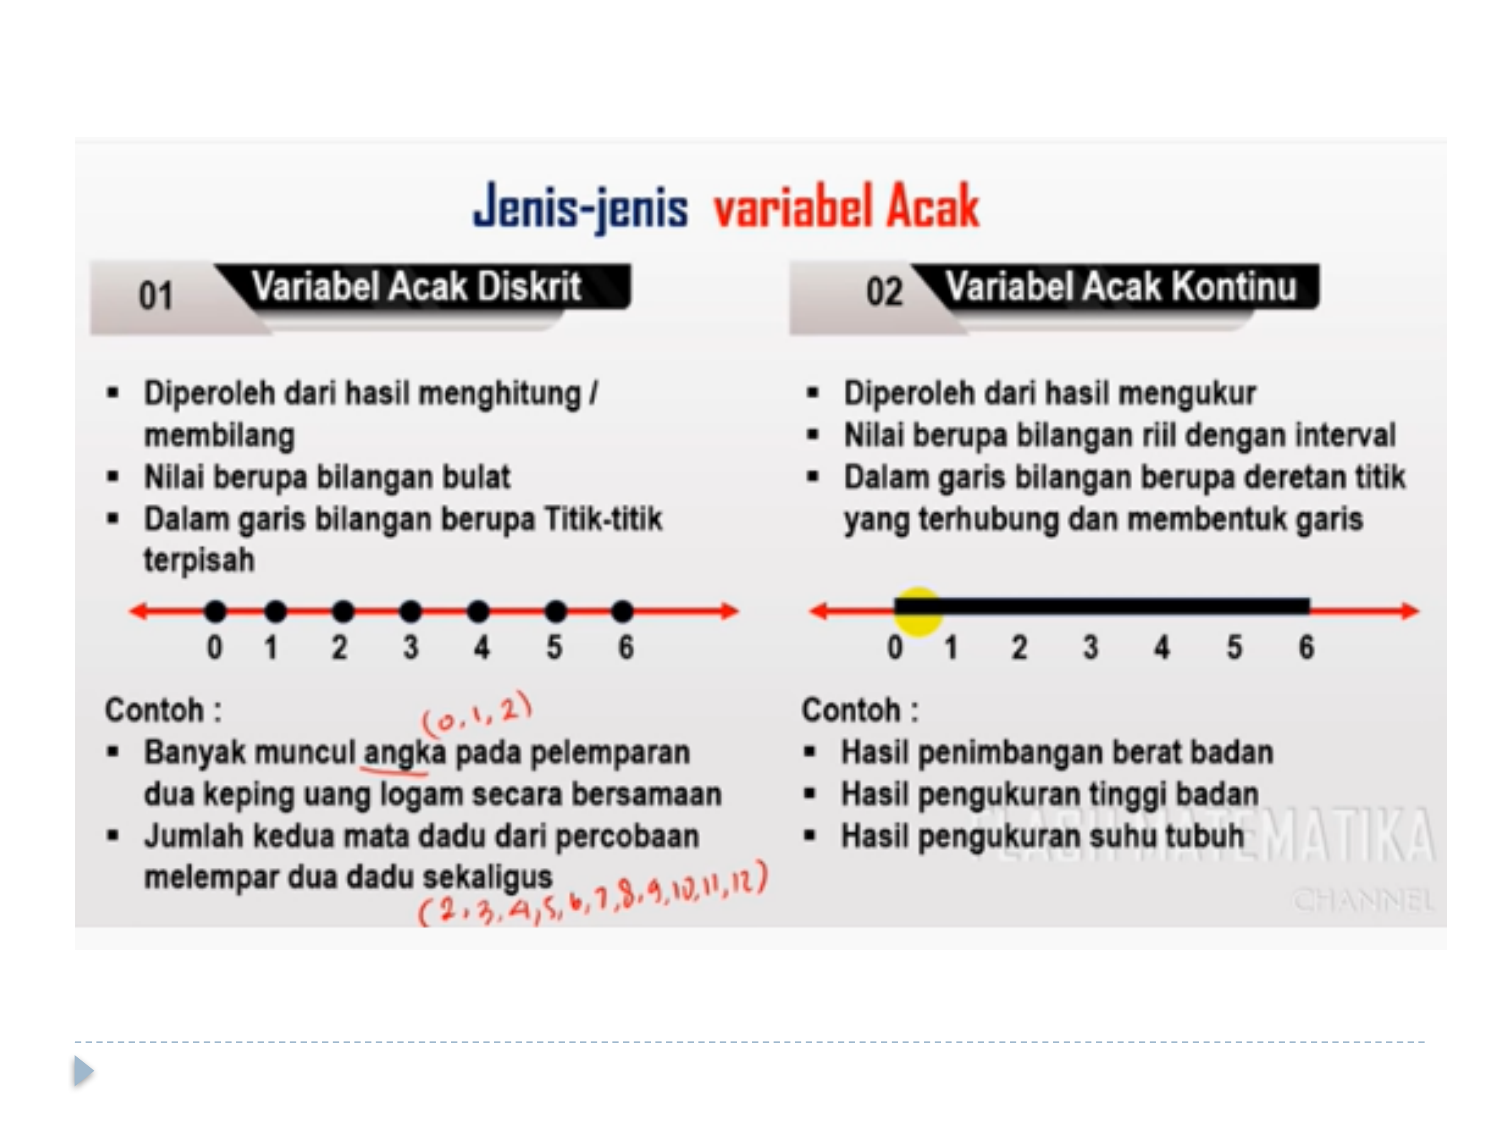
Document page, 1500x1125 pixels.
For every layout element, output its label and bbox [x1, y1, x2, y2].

picture [74, 137, 1447, 951]
